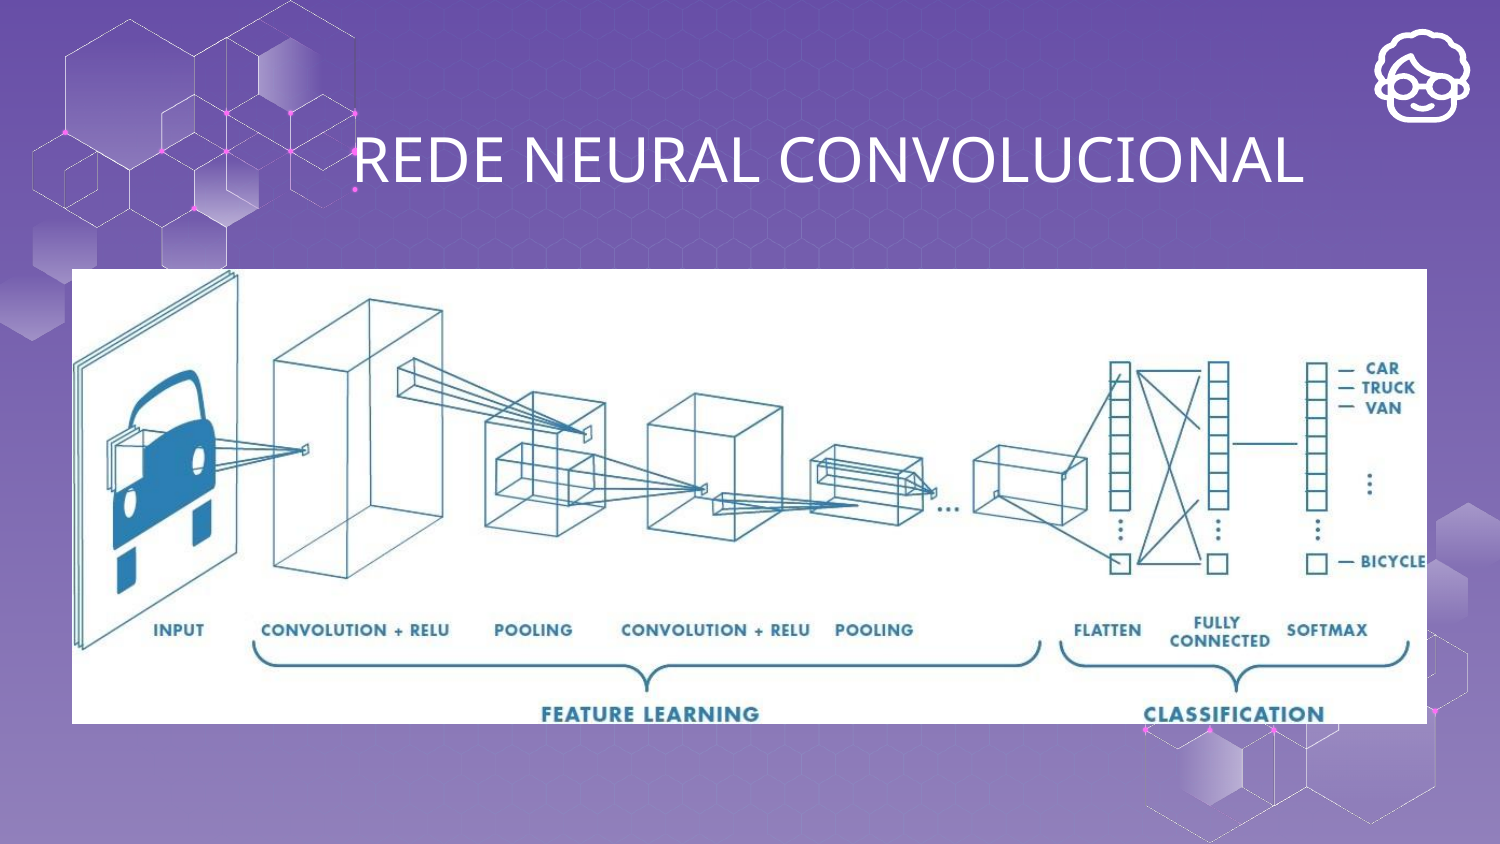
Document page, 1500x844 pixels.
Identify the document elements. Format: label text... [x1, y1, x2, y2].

picture [0, 0, 1500, 844]
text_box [1372, 28, 1472, 123]
title REDE NEURAL CONVOLUCIONAL [213, 101, 1322, 212]
